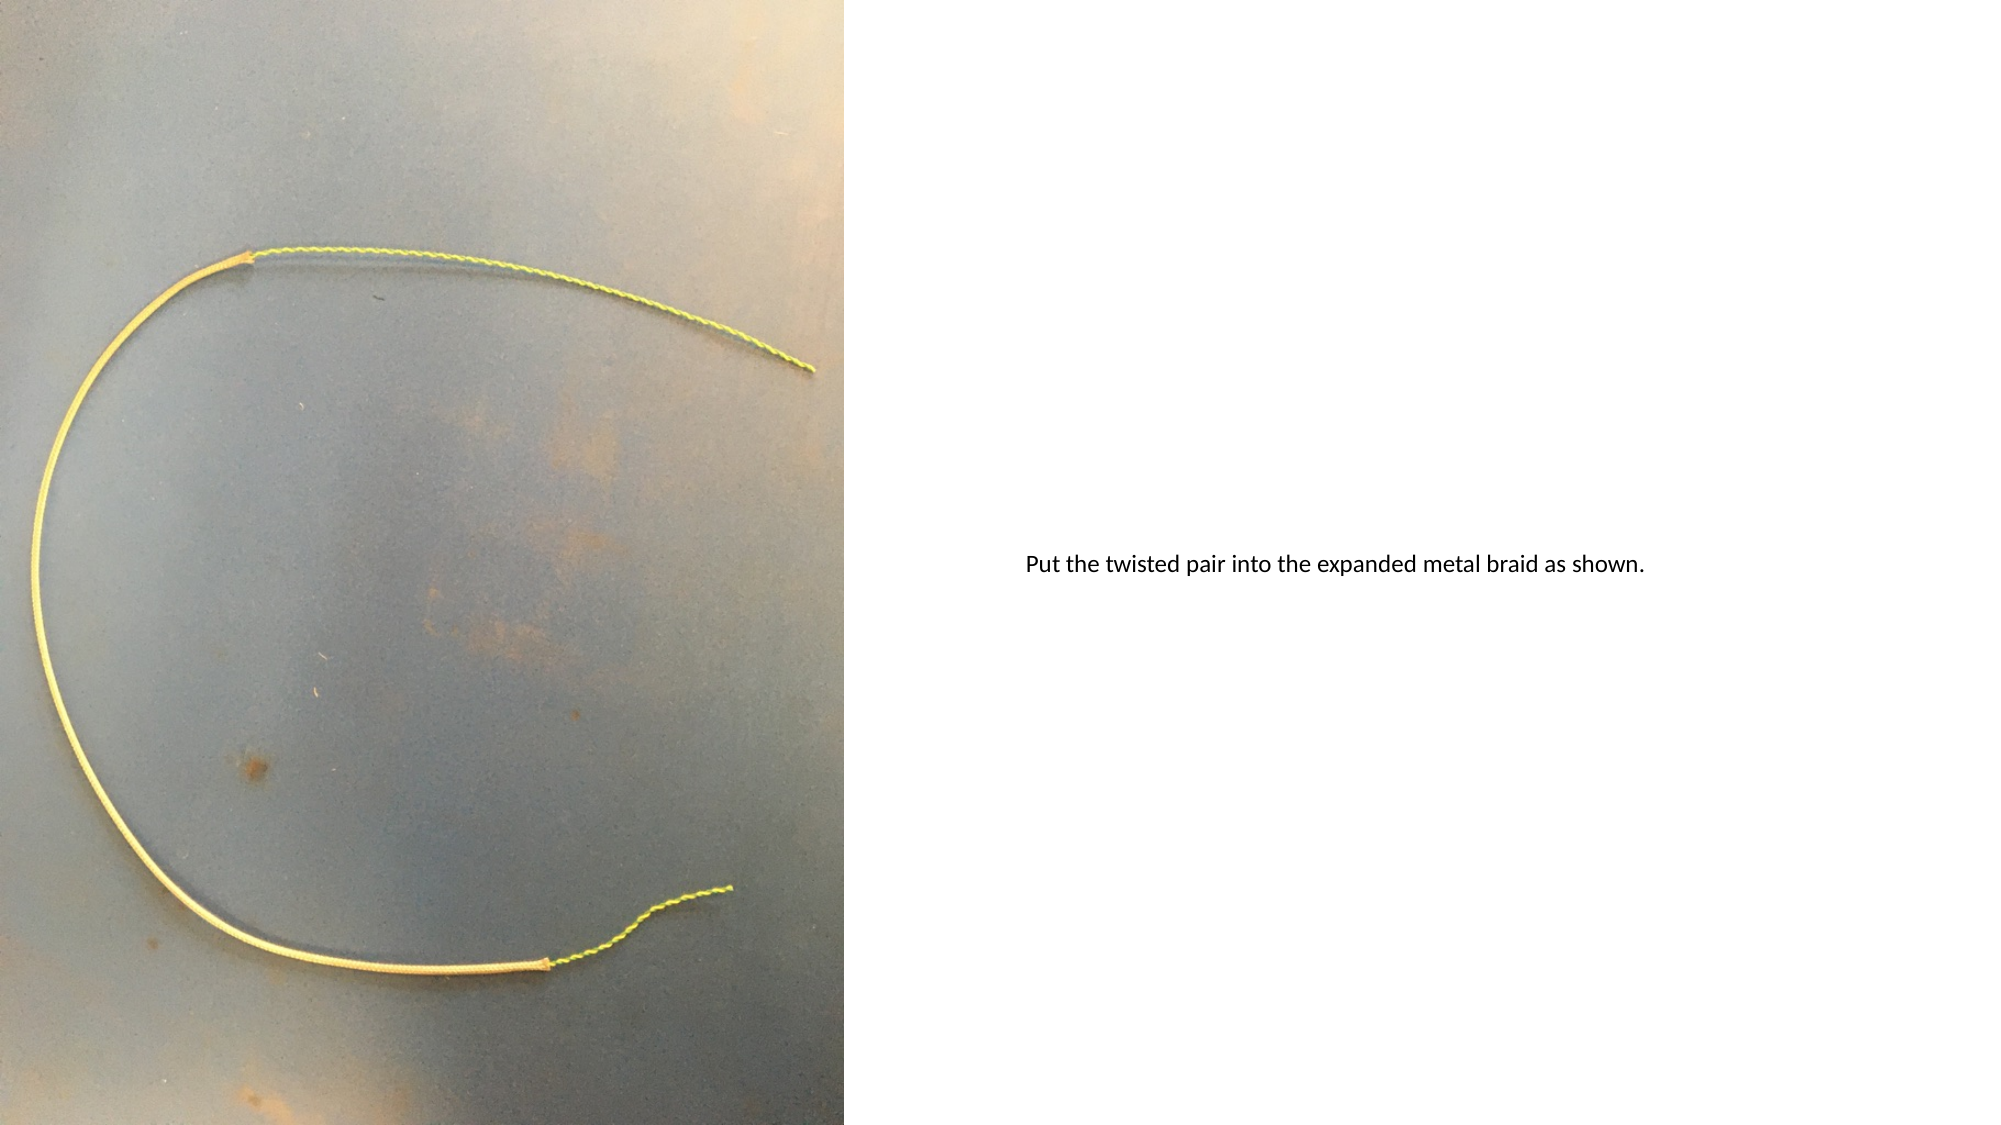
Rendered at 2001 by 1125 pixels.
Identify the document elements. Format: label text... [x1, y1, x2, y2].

text_box Put the twisted pair into the expanded metal braid as shown. [999, 539, 1673, 585]
picture [0, 0, 844, 1125]
